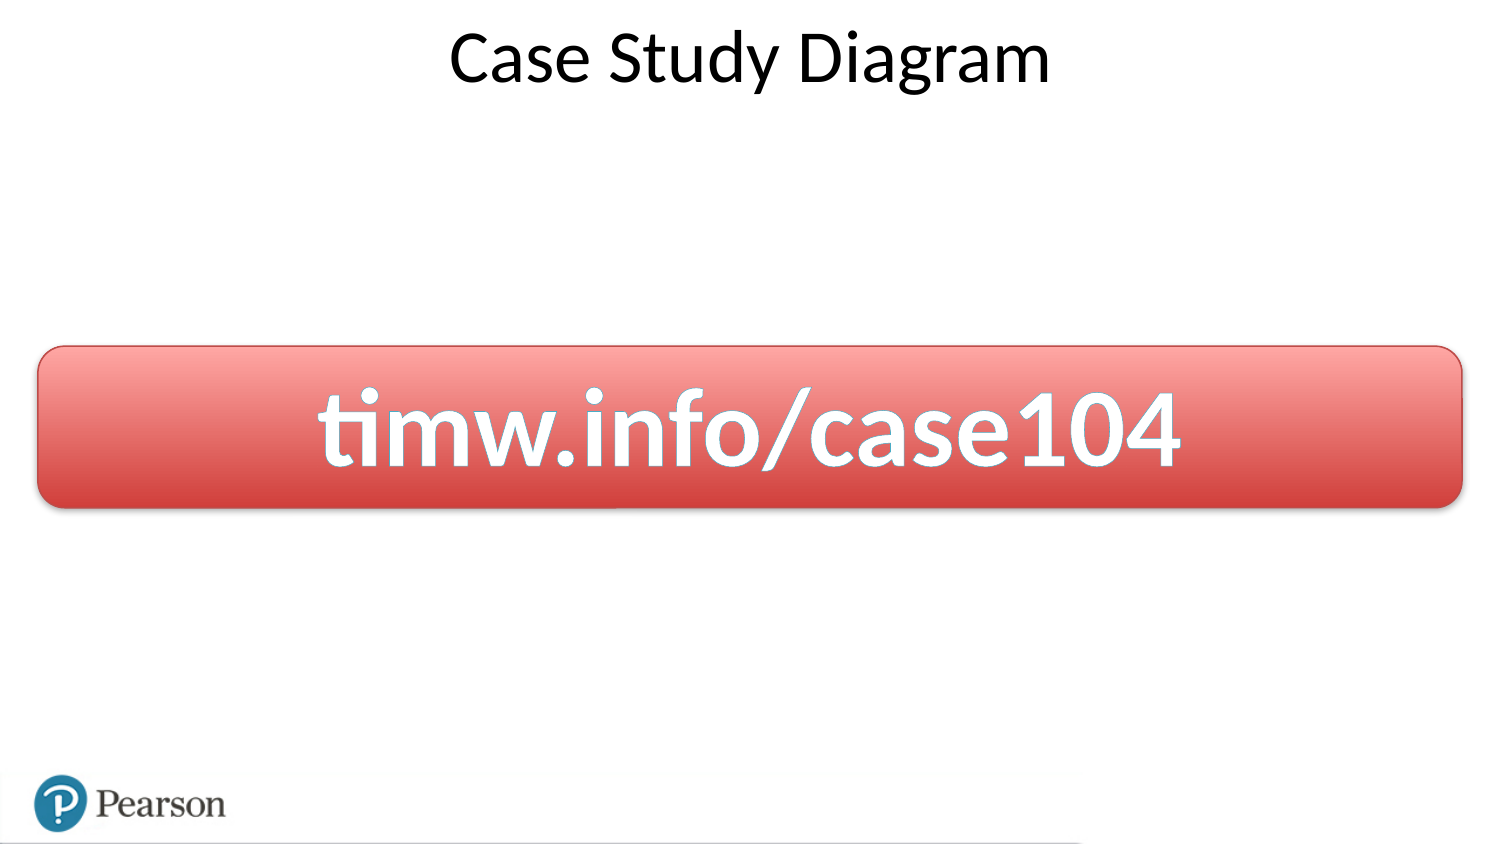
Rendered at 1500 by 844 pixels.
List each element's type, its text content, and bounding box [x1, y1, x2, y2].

title Case Study Diagram [132, 0, 1371, 92]
picture [0, 0, 1500, 844]
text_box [37, 345, 1463, 508]
